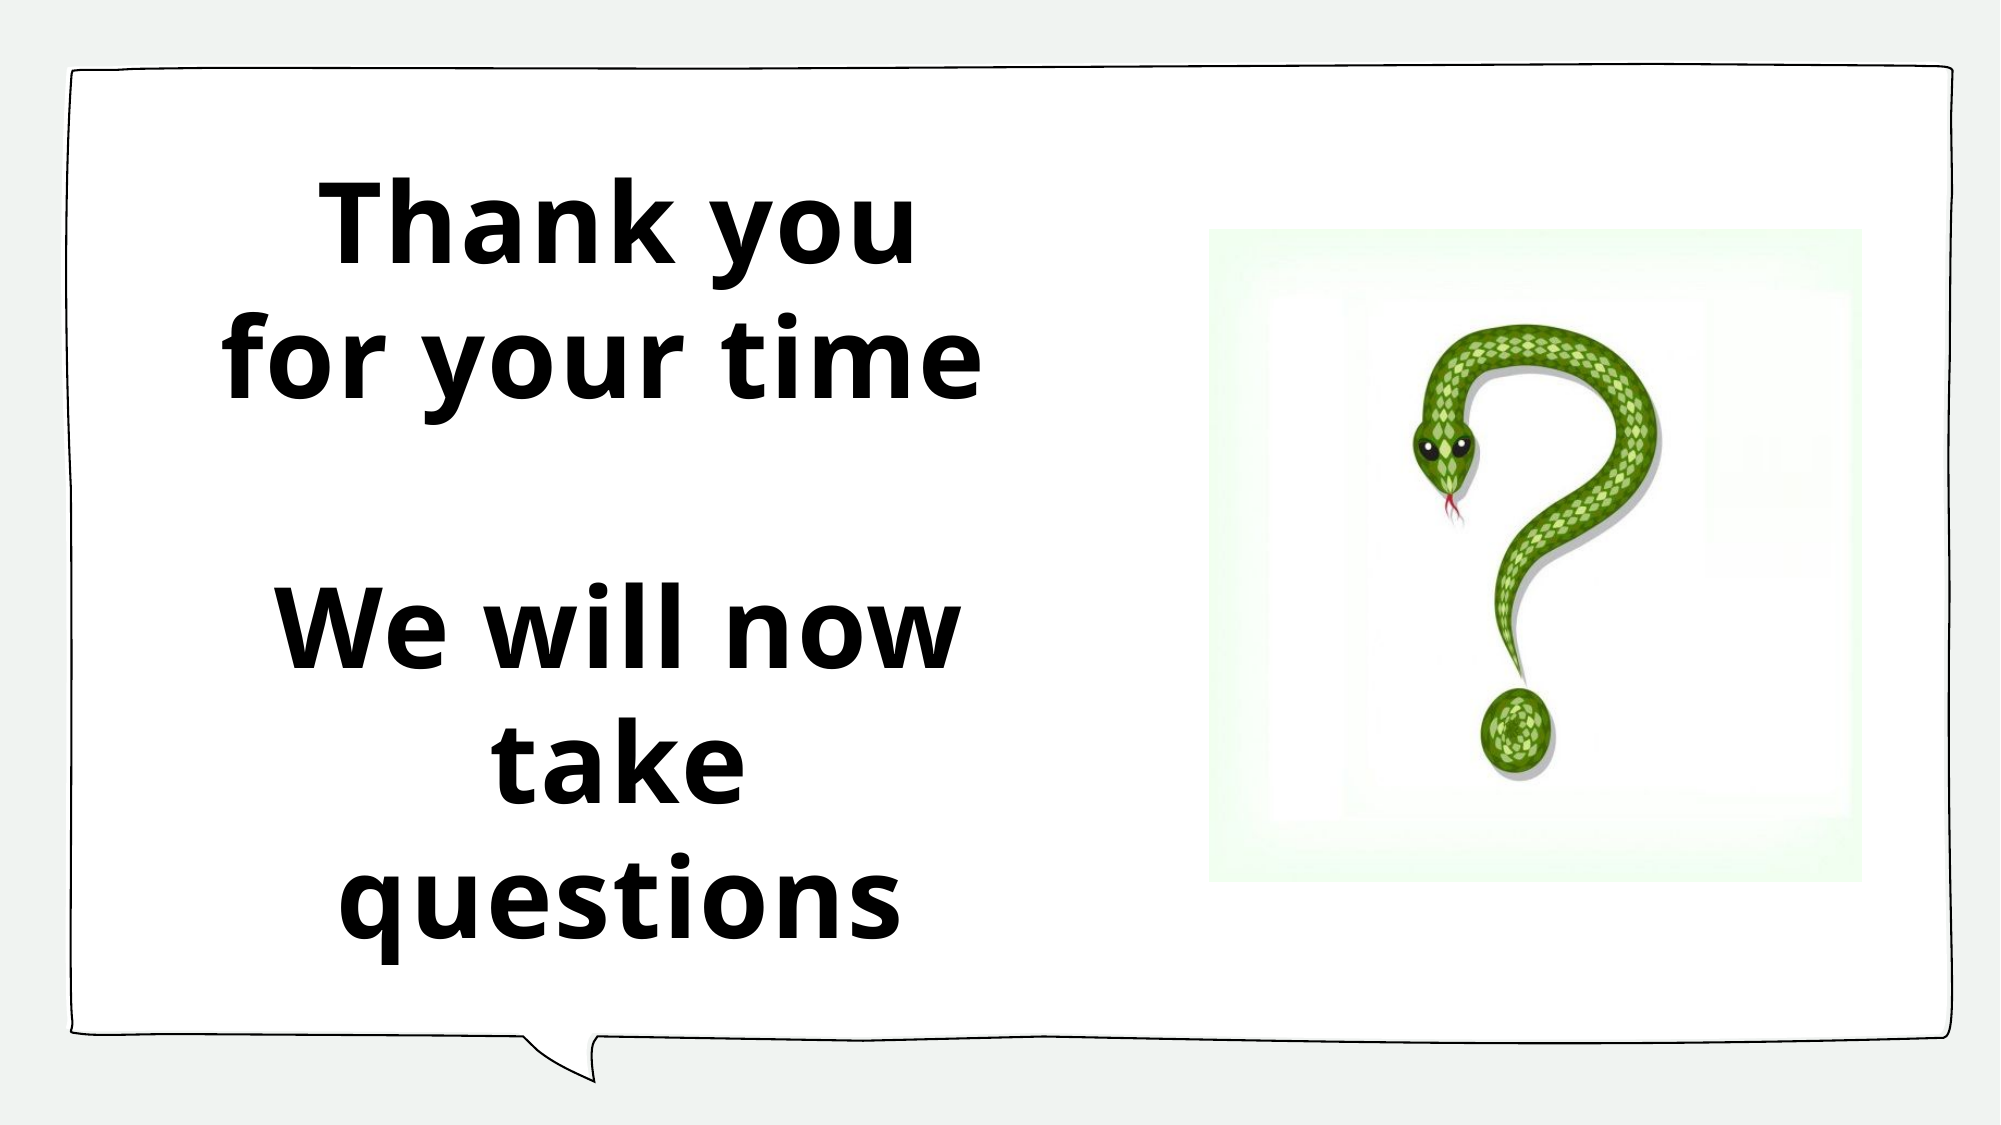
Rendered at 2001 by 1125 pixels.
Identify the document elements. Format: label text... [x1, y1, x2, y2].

picture [1209, 229, 1862, 882]
title Thank you for your time We will now take questions [204, 416, 1037, 695]
